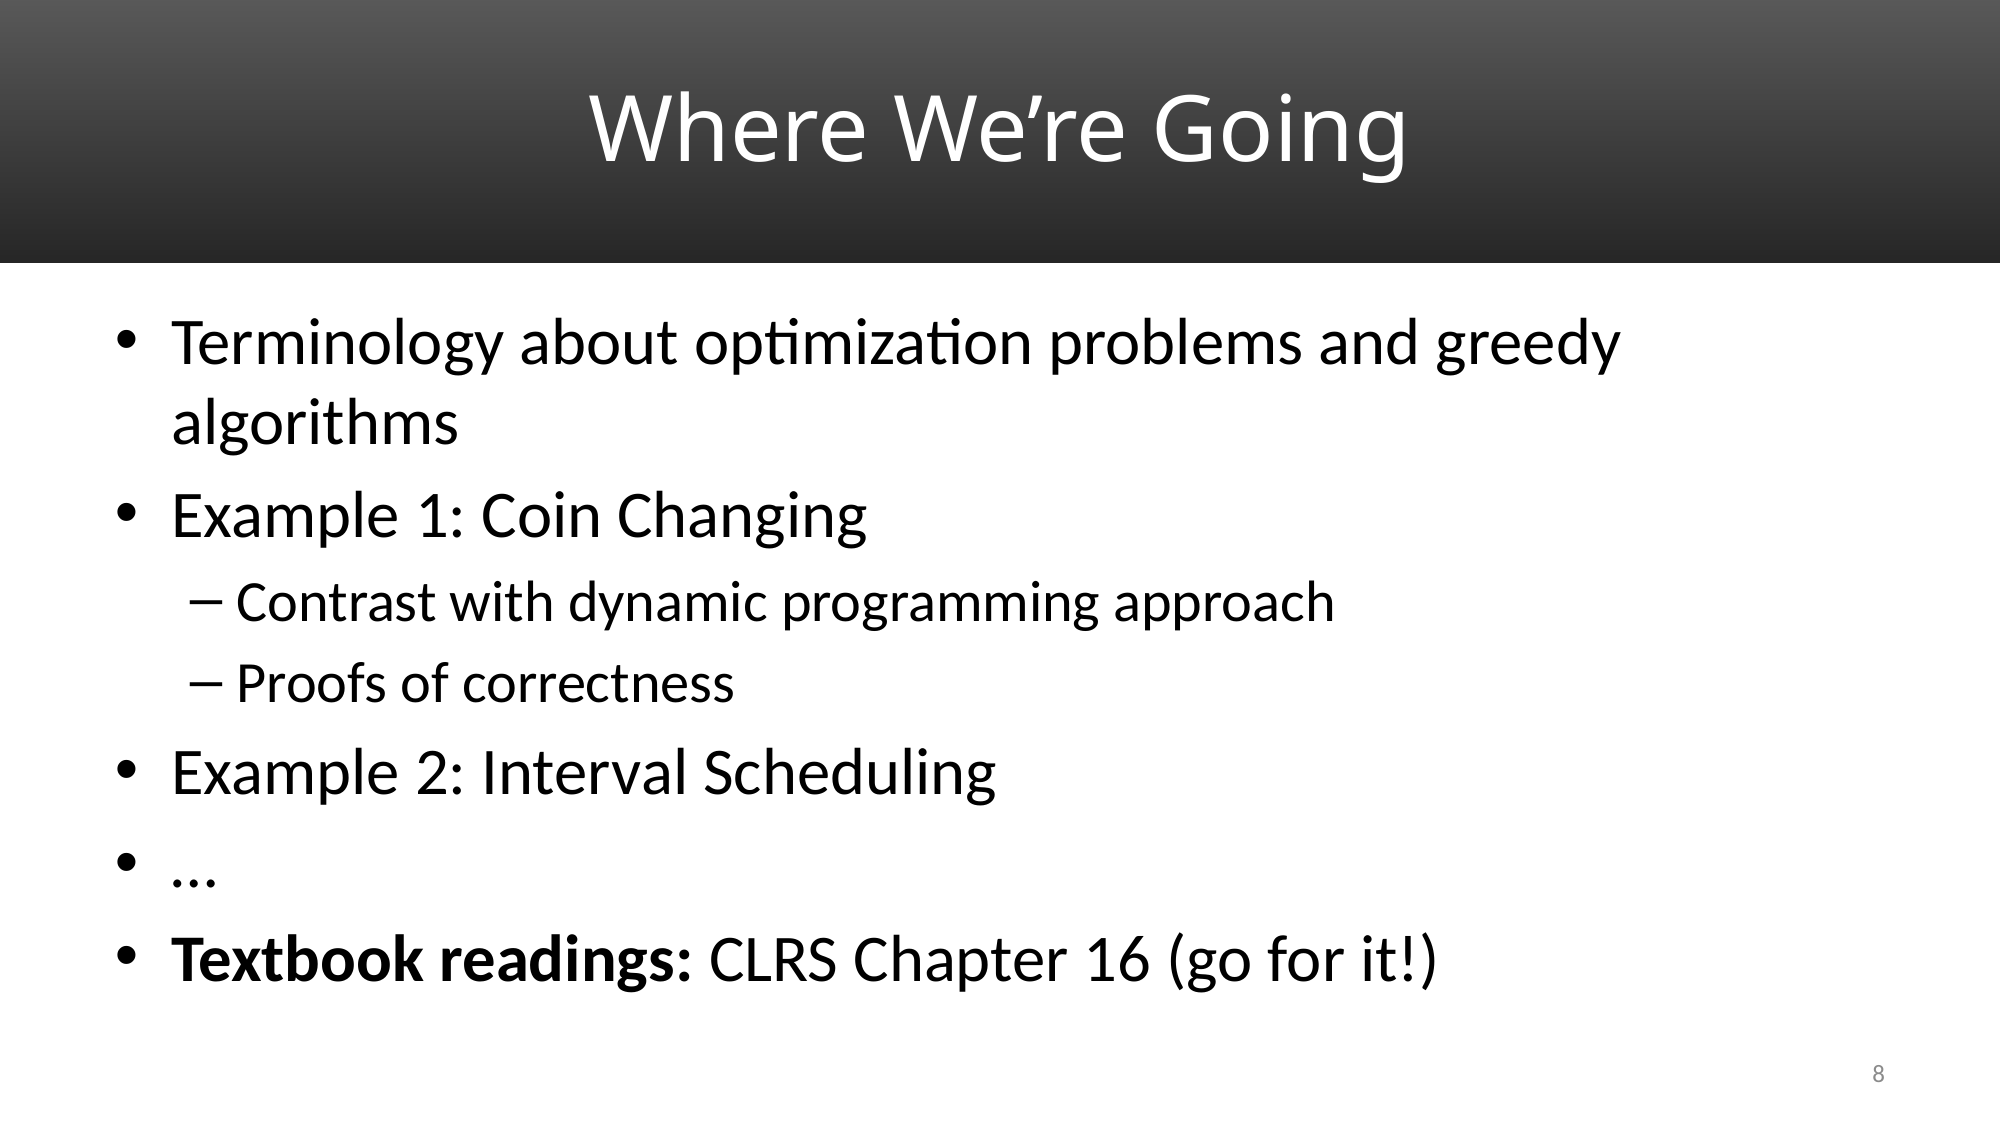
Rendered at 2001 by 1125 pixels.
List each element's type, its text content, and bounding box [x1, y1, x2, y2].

list Terminology about optimization problems and greedy algorithms Example 1: Coin Changing Contrast with dynamic programming approach Proofs of correctness Example 2: Interval Scheduling … Textbook readings: CLRS Chapter 16 (go for it!) [99, 287, 1900, 1005]
slide_number 8 [1433, 1042, 1900, 1103]
title Where We’re Going [99, 24, 1900, 225]
